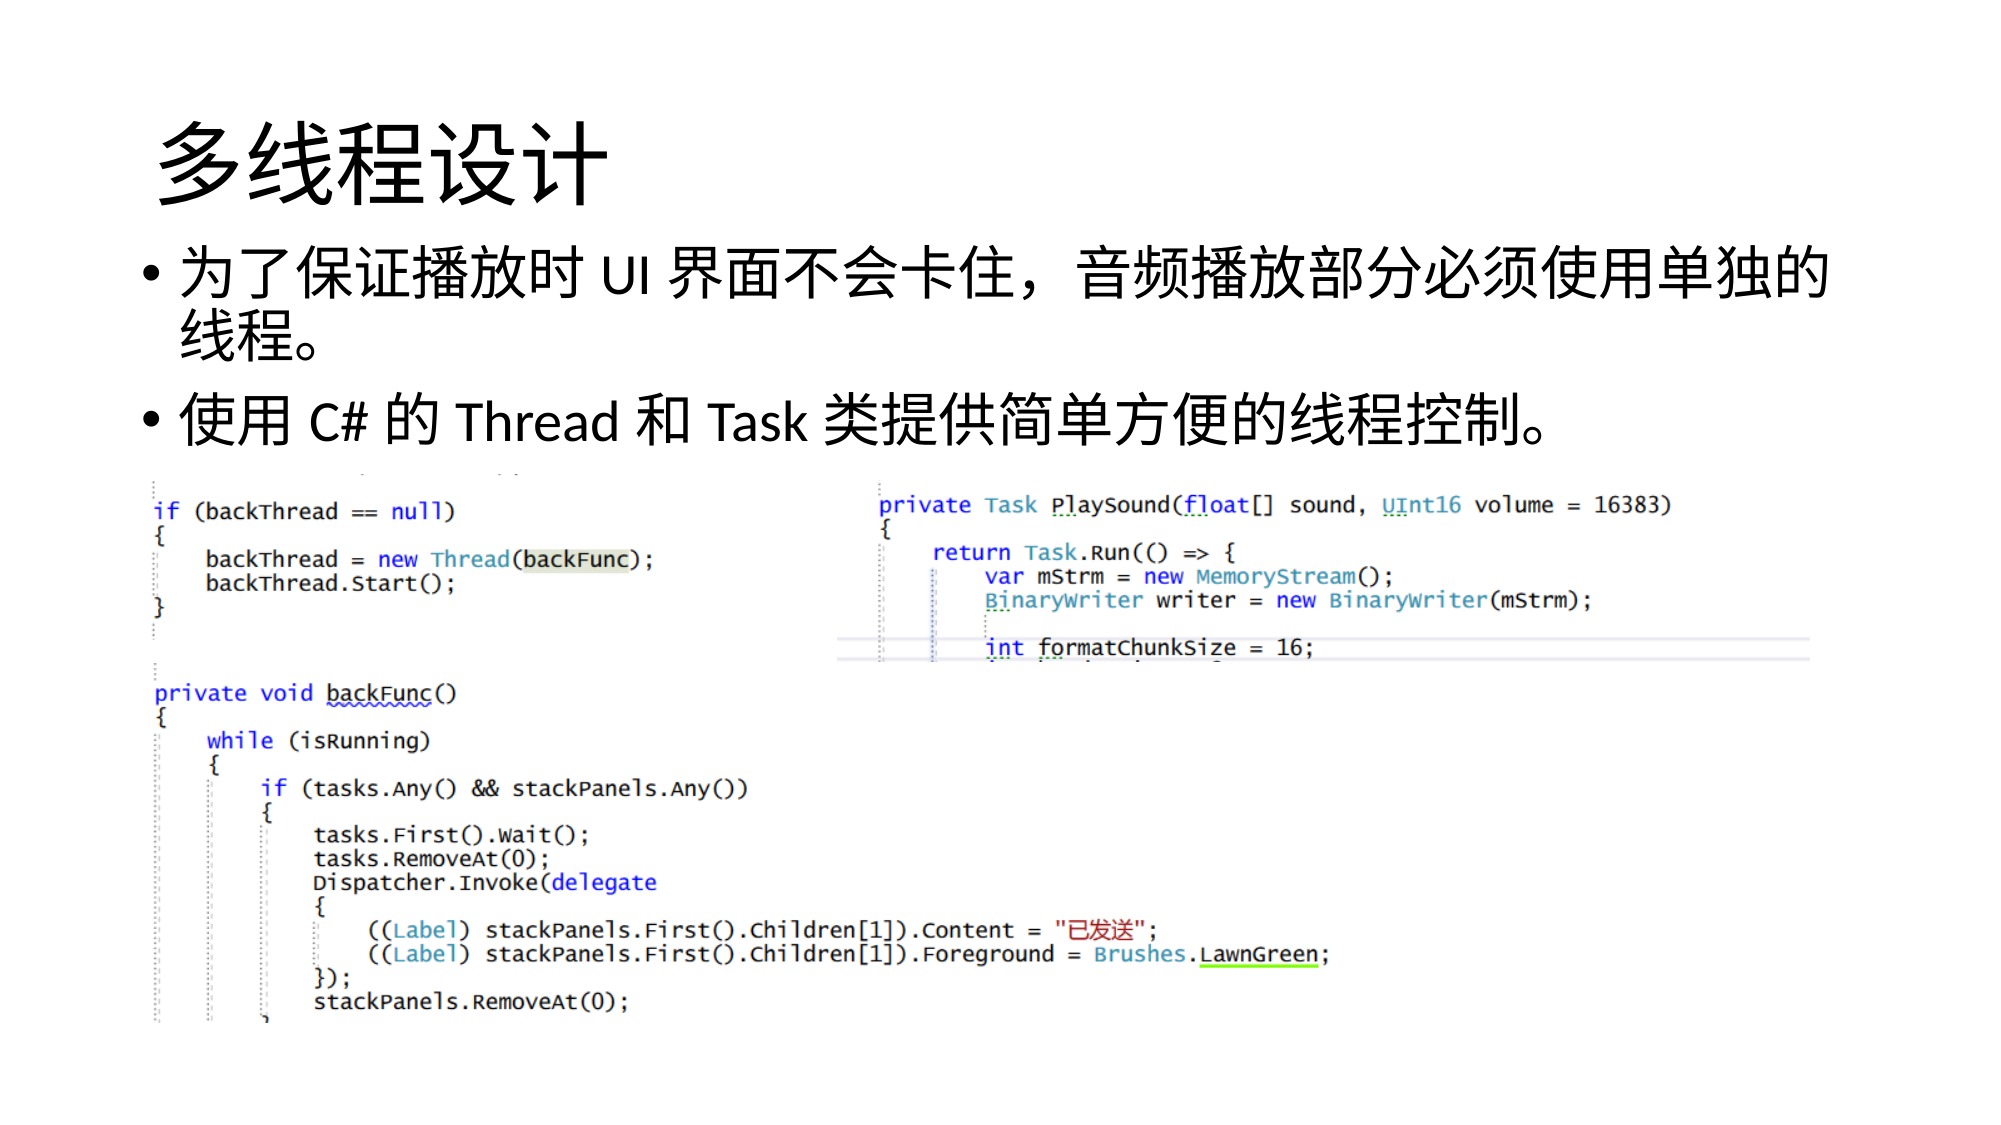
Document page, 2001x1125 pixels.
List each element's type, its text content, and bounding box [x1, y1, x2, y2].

picture [137, 474, 700, 640]
title 多线程设计 [137, 59, 1863, 278]
list 为了保证播放时UI界面不会卡住，音频播放部分必须使用单独的线程。 使用C#的Thread和Task类提供简单方便的线程控制。 [126, 236, 1852, 951]
picture [114, 480, 1810, 1023]
